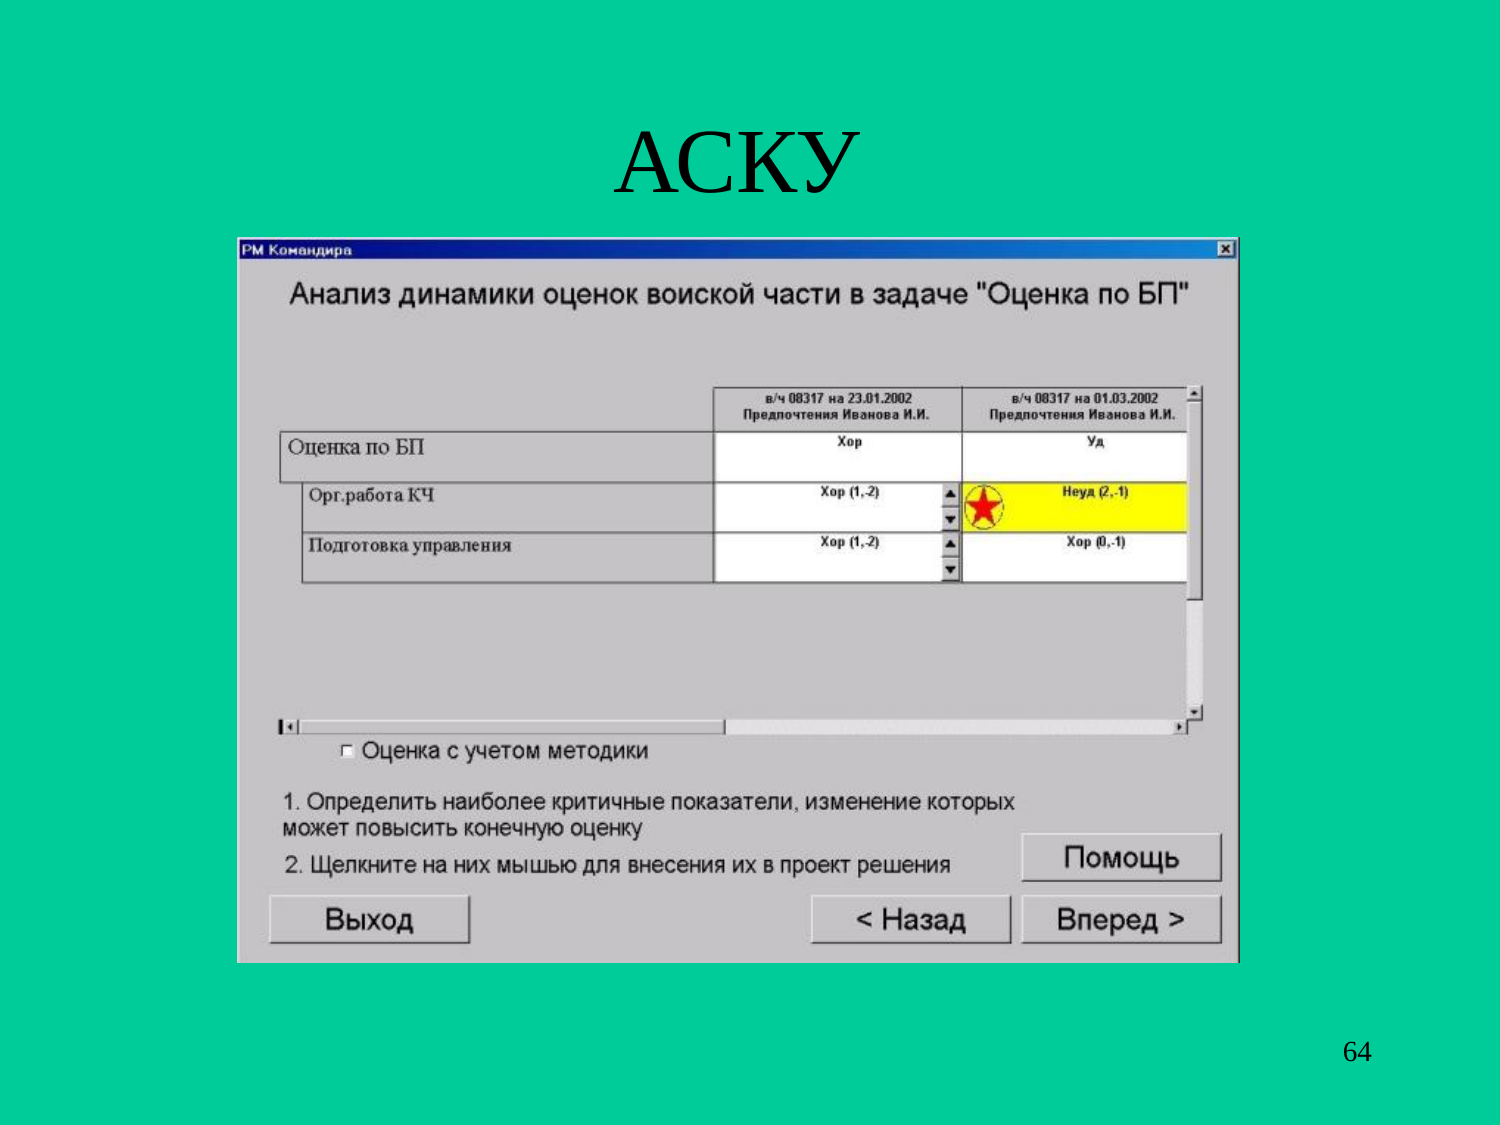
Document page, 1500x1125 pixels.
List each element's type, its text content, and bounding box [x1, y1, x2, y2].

title АСКУ [99, 62, 1375, 250]
slide_number 64 [1074, 1025, 1388, 1100]
picture [237, 237, 1240, 963]
